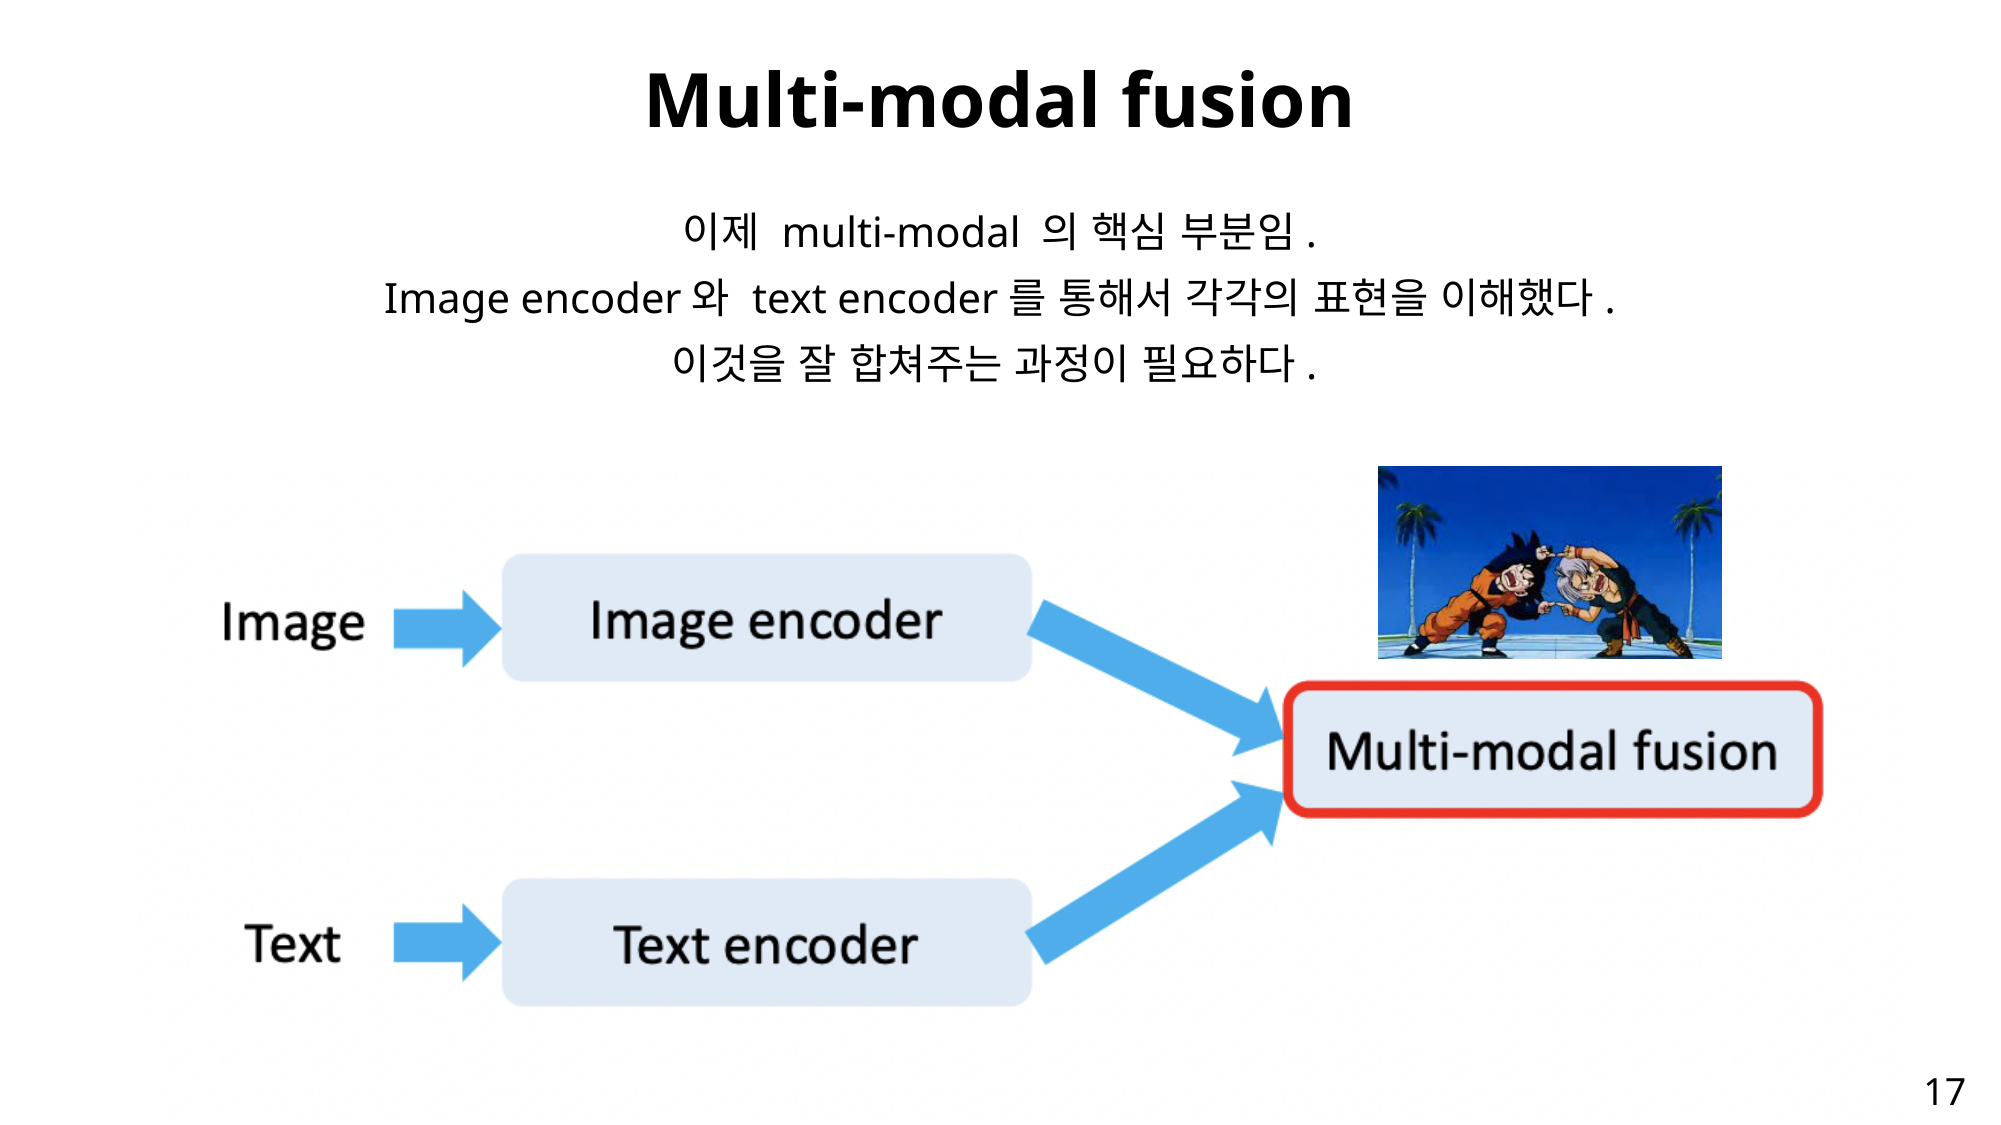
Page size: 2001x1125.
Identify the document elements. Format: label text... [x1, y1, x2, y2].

title Multi-modal fusion [249, 15, 1750, 152]
subtitle 이제 multi-modal 의 핵심 부분임. Image encoder와 text encoder를 통해서 각각의 표현을 이해했다. 이것을 잘 합쳐주는 과정이 필요하다. [249, 203, 1750, 471]
picture [138, 466, 1909, 1121]
text_box 17 [1909, 1060, 2000, 1121]
